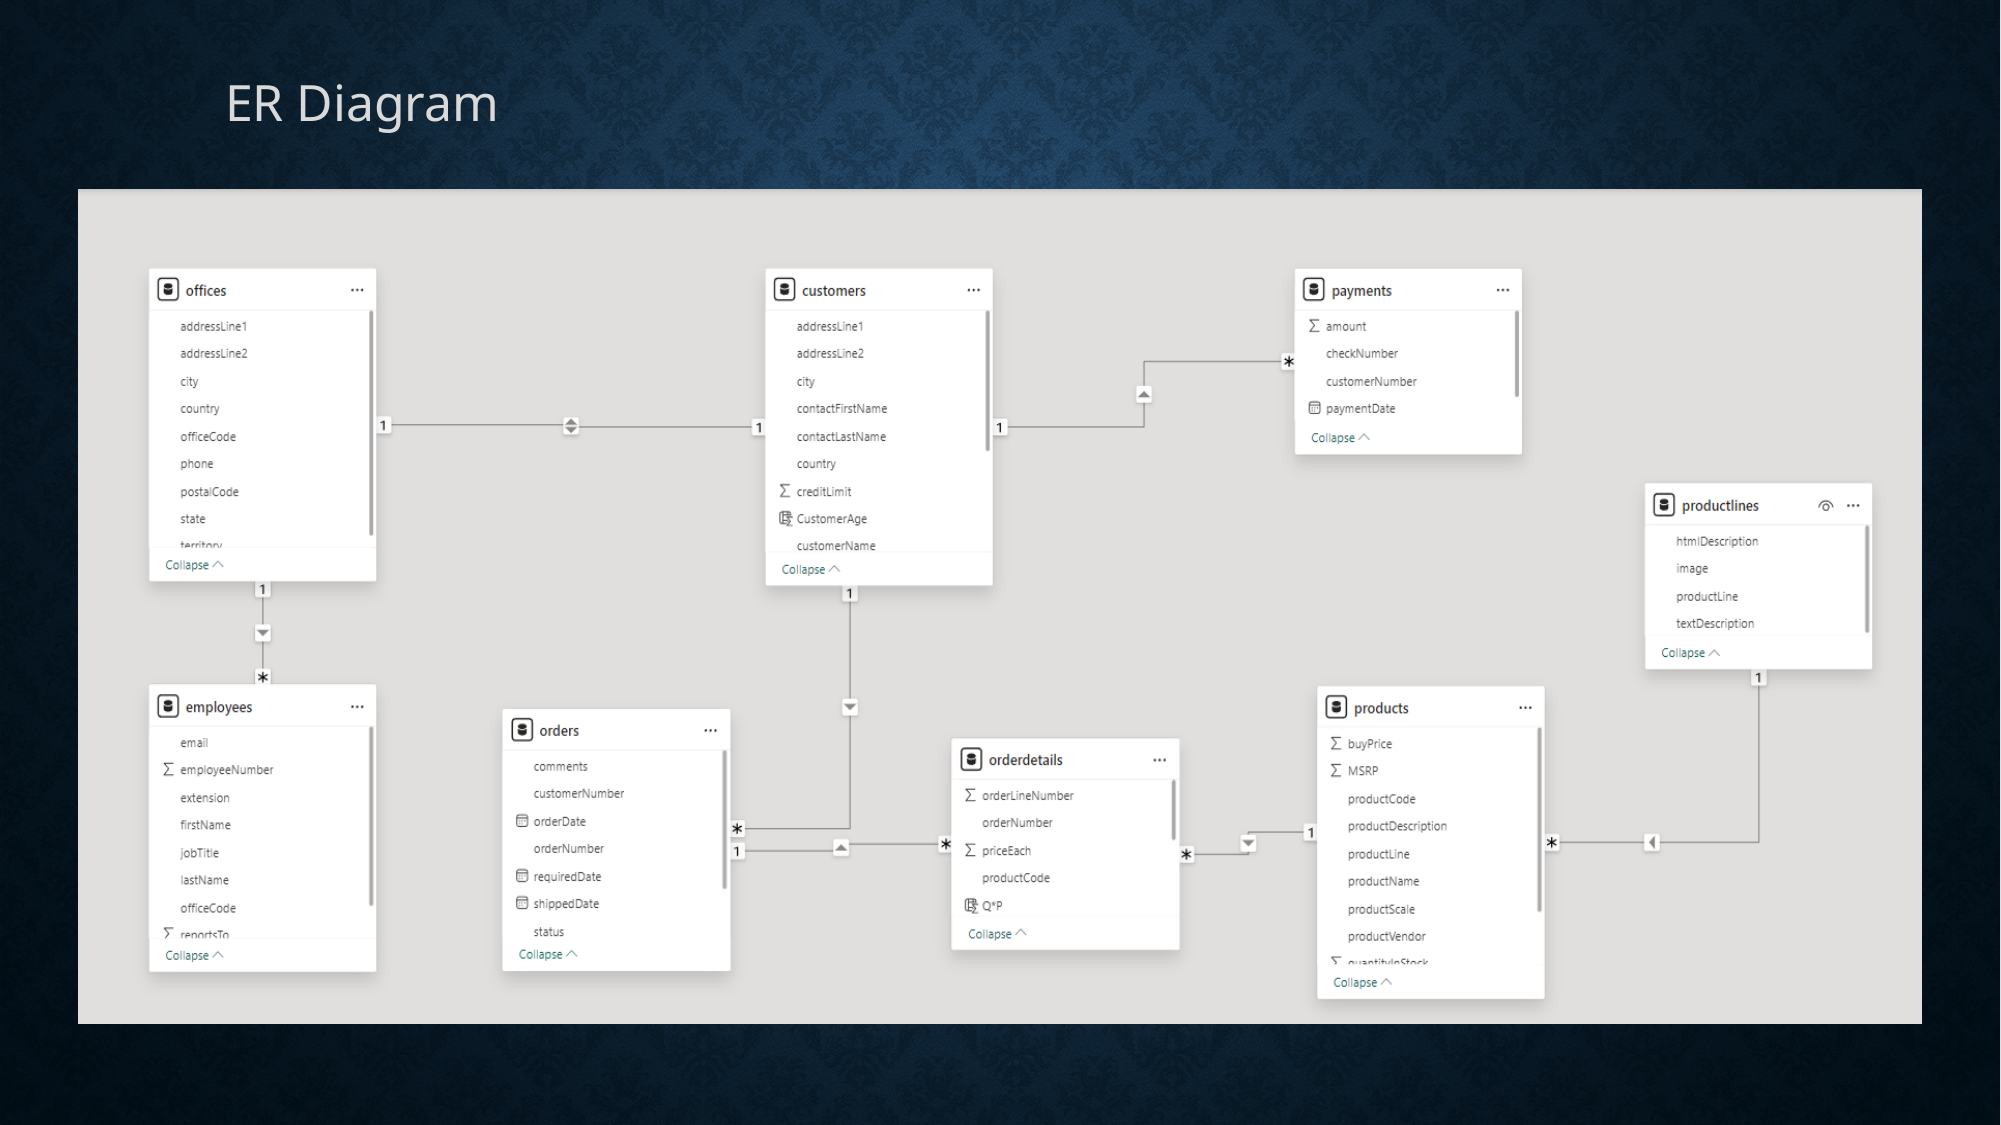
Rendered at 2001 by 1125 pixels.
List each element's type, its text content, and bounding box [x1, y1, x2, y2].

text_box ER Diagram [210, 63, 575, 139]
picture [77, 189, 1923, 1024]
